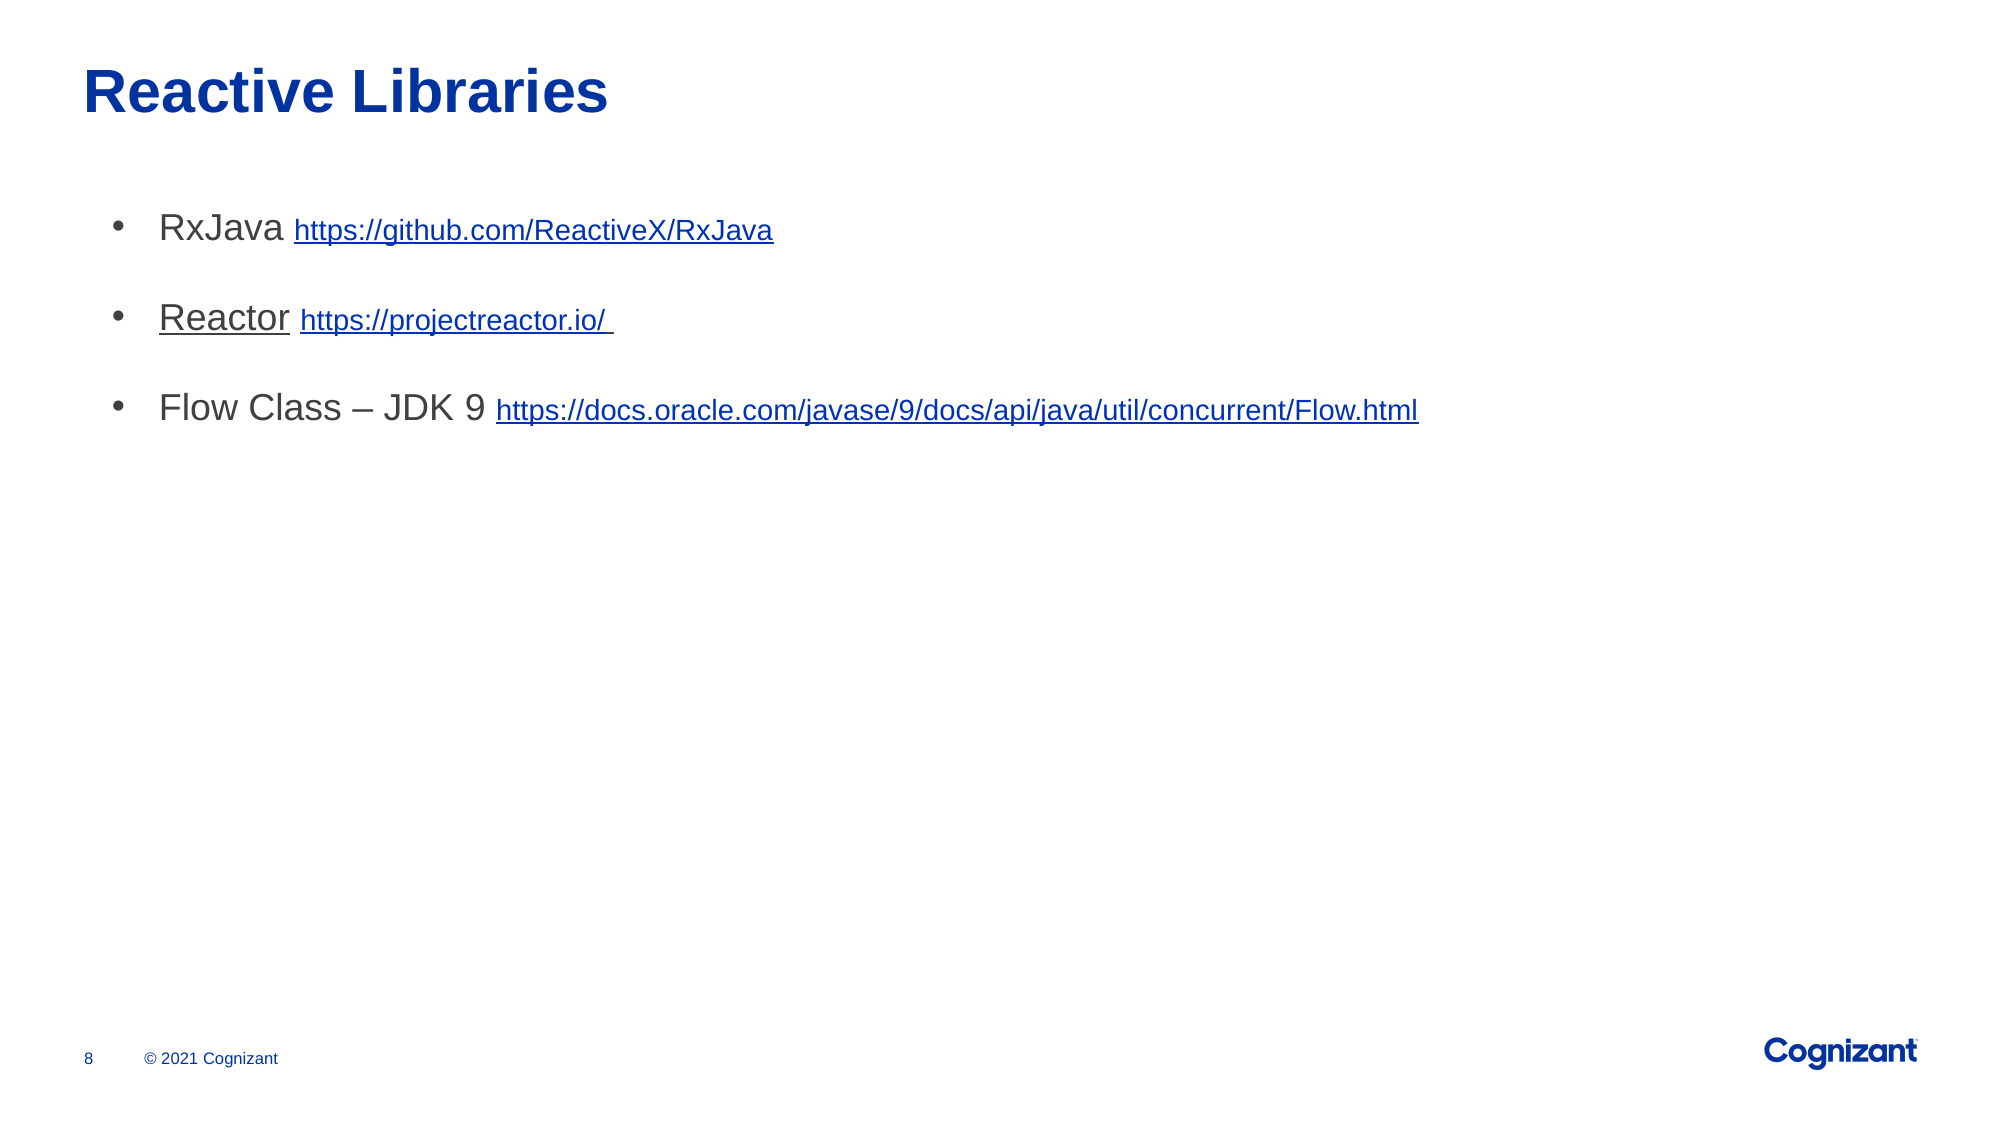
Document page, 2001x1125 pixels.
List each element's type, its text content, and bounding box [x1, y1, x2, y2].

picture [1746, 1019, 1936, 1088]
footer © 2021 Cognizant [144, 1026, 1145, 1068]
title Reactive Libraries [83, 60, 1925, 196]
slide_number 8 [84, 1041, 135, 1068]
text_box RxJava https://github.com/ReactiveX/RxJava Reactor https://projectreactor.io/ Flow Class – JDK 9 https://docs.oracle.com/javase/9/docs/api/java/util/concurrent/Flow.html [97, 195, 1845, 436]
